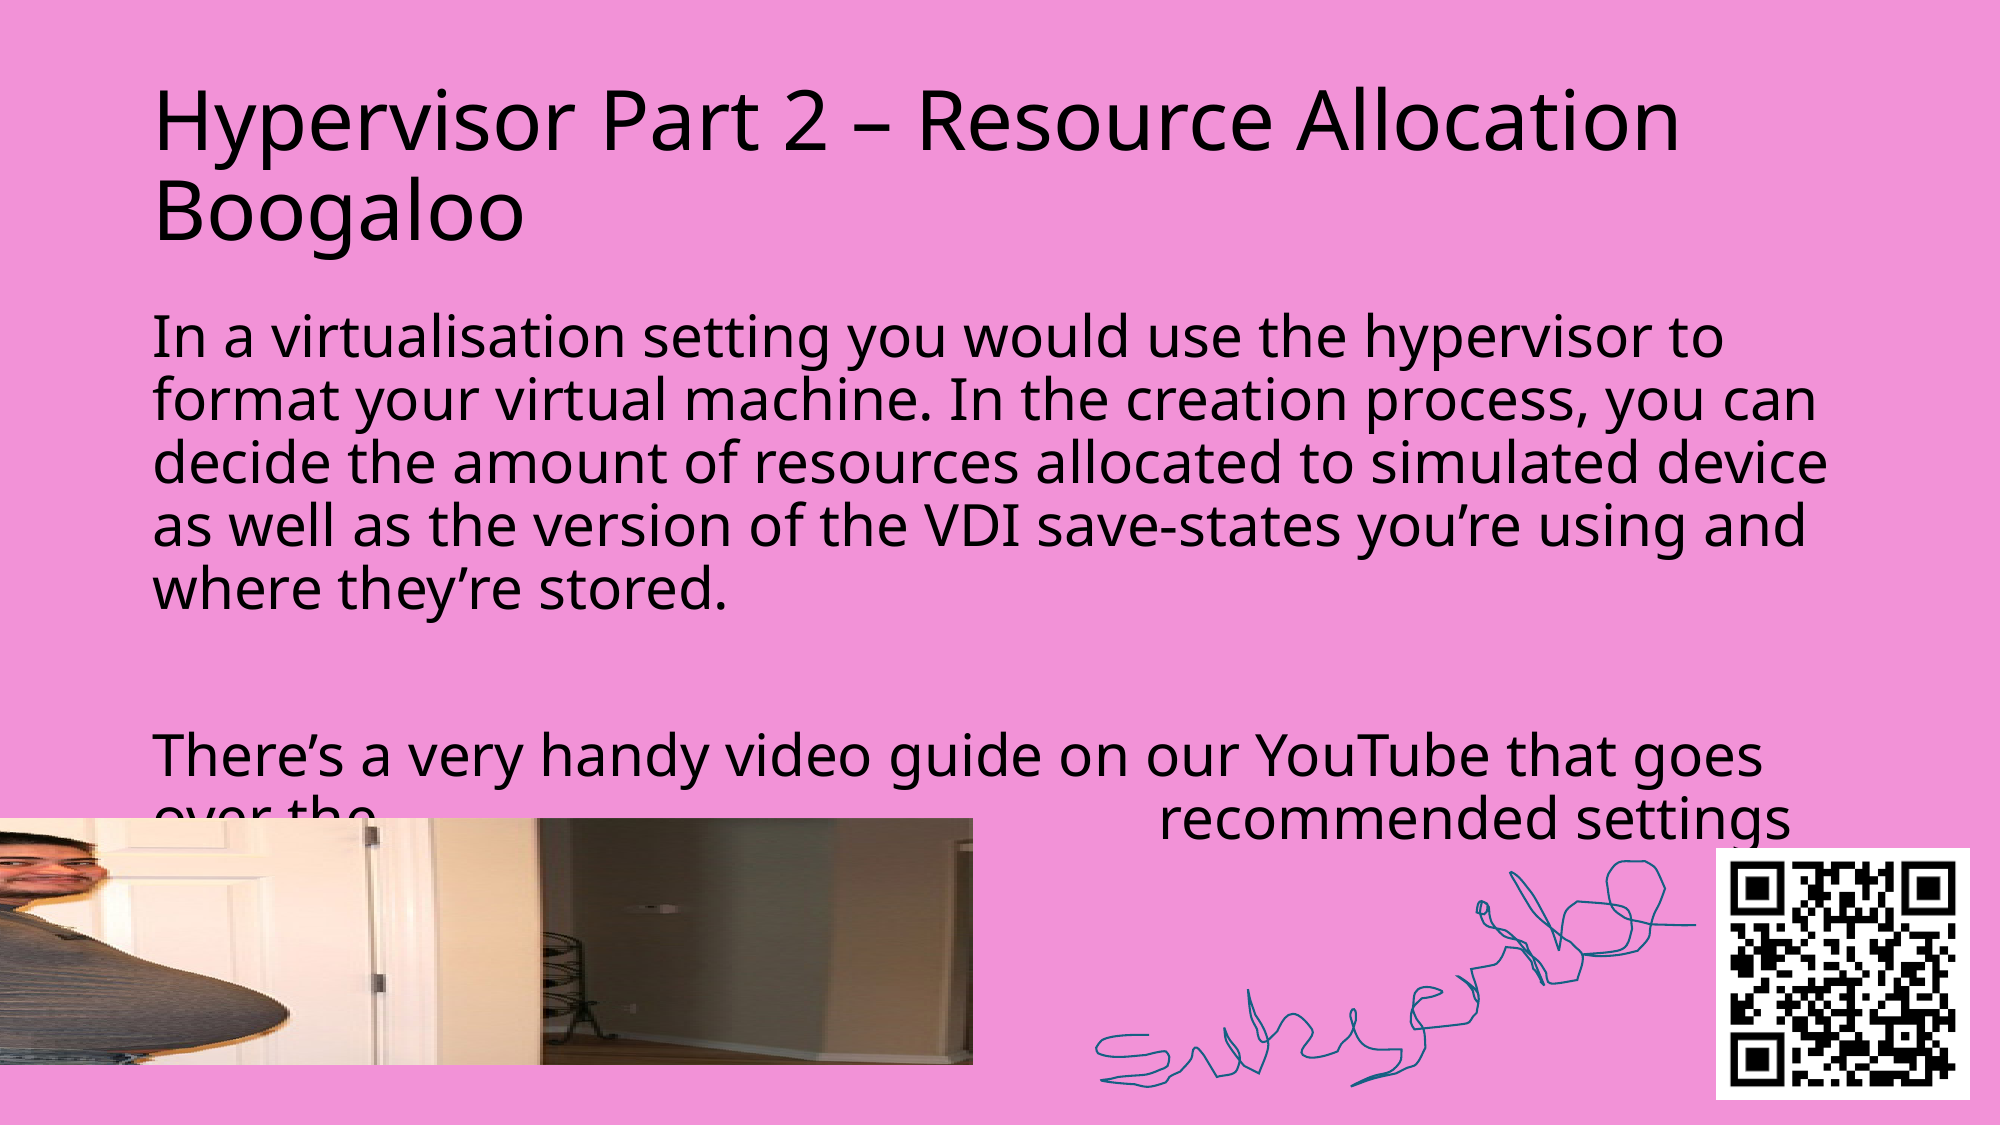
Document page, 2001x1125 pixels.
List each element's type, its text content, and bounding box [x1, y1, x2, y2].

picture [1716, 848, 1971, 1101]
title Hypervisor Part 2 – Resource Allocation Boogaloo [137, 59, 1863, 278]
text_box [1095, 860, 1697, 1088]
picture [0, 817, 973, 1066]
list In a virtualisation setting you would use the hypervisor to format your virtual machine. In the creation process, you can decide the amount of resources allocated to simulated device as well as the version of the VDI save-states you’re using and where they’re stored. There’s a very handy video guide on our YouTube that goes over the recommended settings for VMs [137, 299, 1863, 1014]
